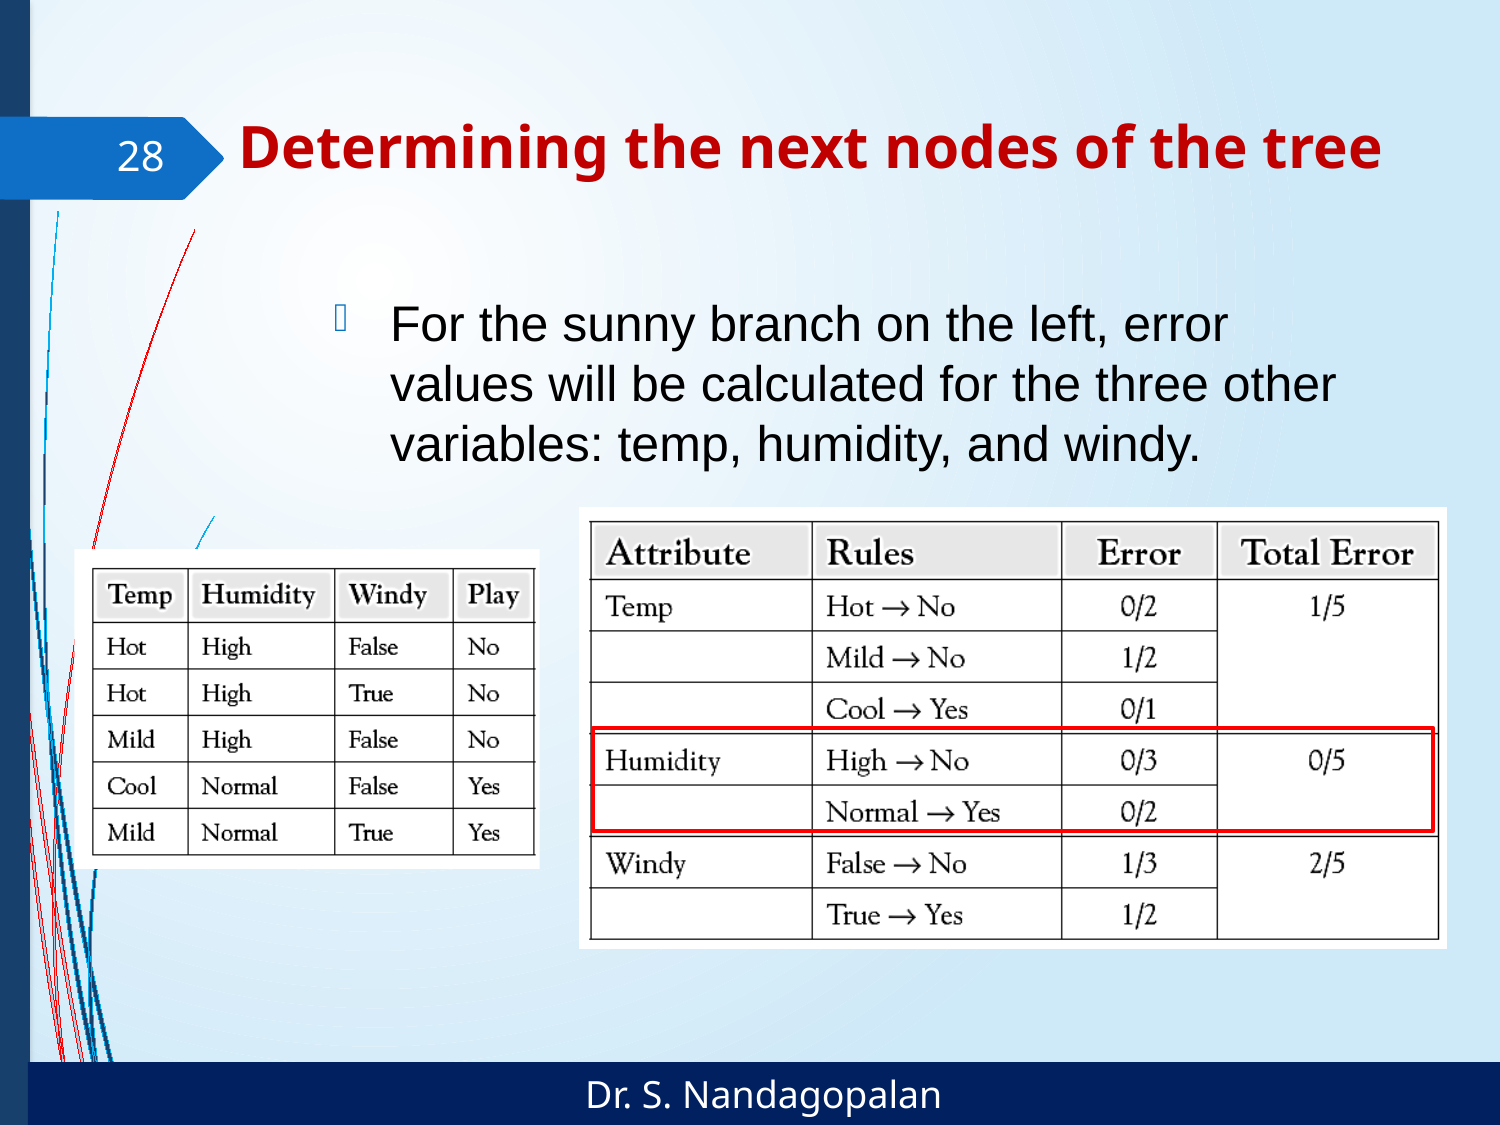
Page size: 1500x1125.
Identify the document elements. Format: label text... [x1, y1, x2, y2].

picture [74, 549, 540, 869]
slide_number 28 [70, 129, 180, 188]
list For the sunny branch on the left, error values will be calculated for the three other variables: temp, humidity, and windy. [318, 284, 1400, 1031]
picture [579, 506, 1447, 950]
title Determining the next nodes of the tree [223, 102, 1400, 249]
